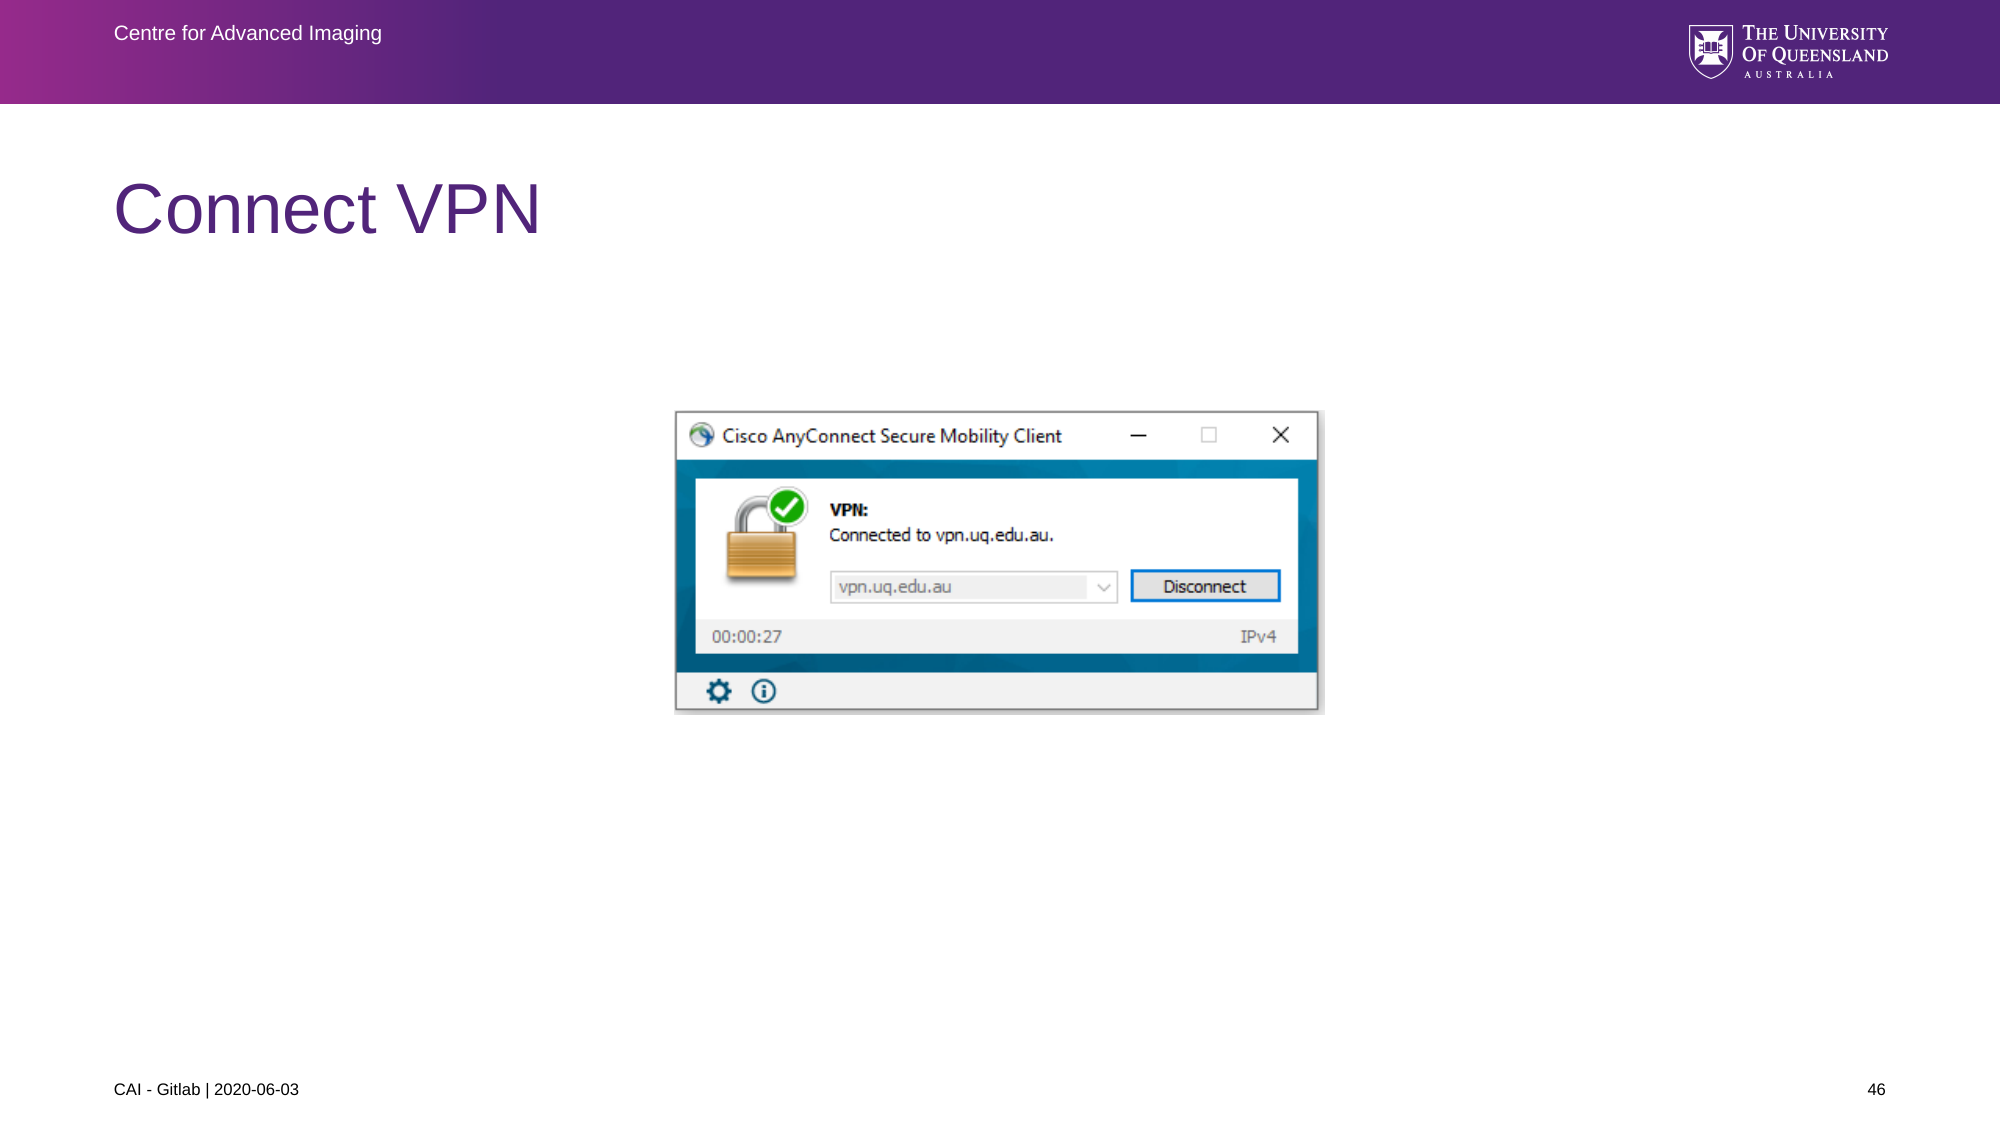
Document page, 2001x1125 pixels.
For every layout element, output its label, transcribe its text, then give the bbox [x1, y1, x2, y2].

slide_number 46 [1838, 1069, 1886, 1109]
picture [674, 410, 1325, 715]
picture [1689, 25, 1888, 79]
footer CAI - Gitlab | 2020-06-03 [114, 1069, 666, 1109]
title Connect VPN [114, 172, 1886, 250]
slide_number Centre for Advanced Imaging [114, 24, 666, 72]
